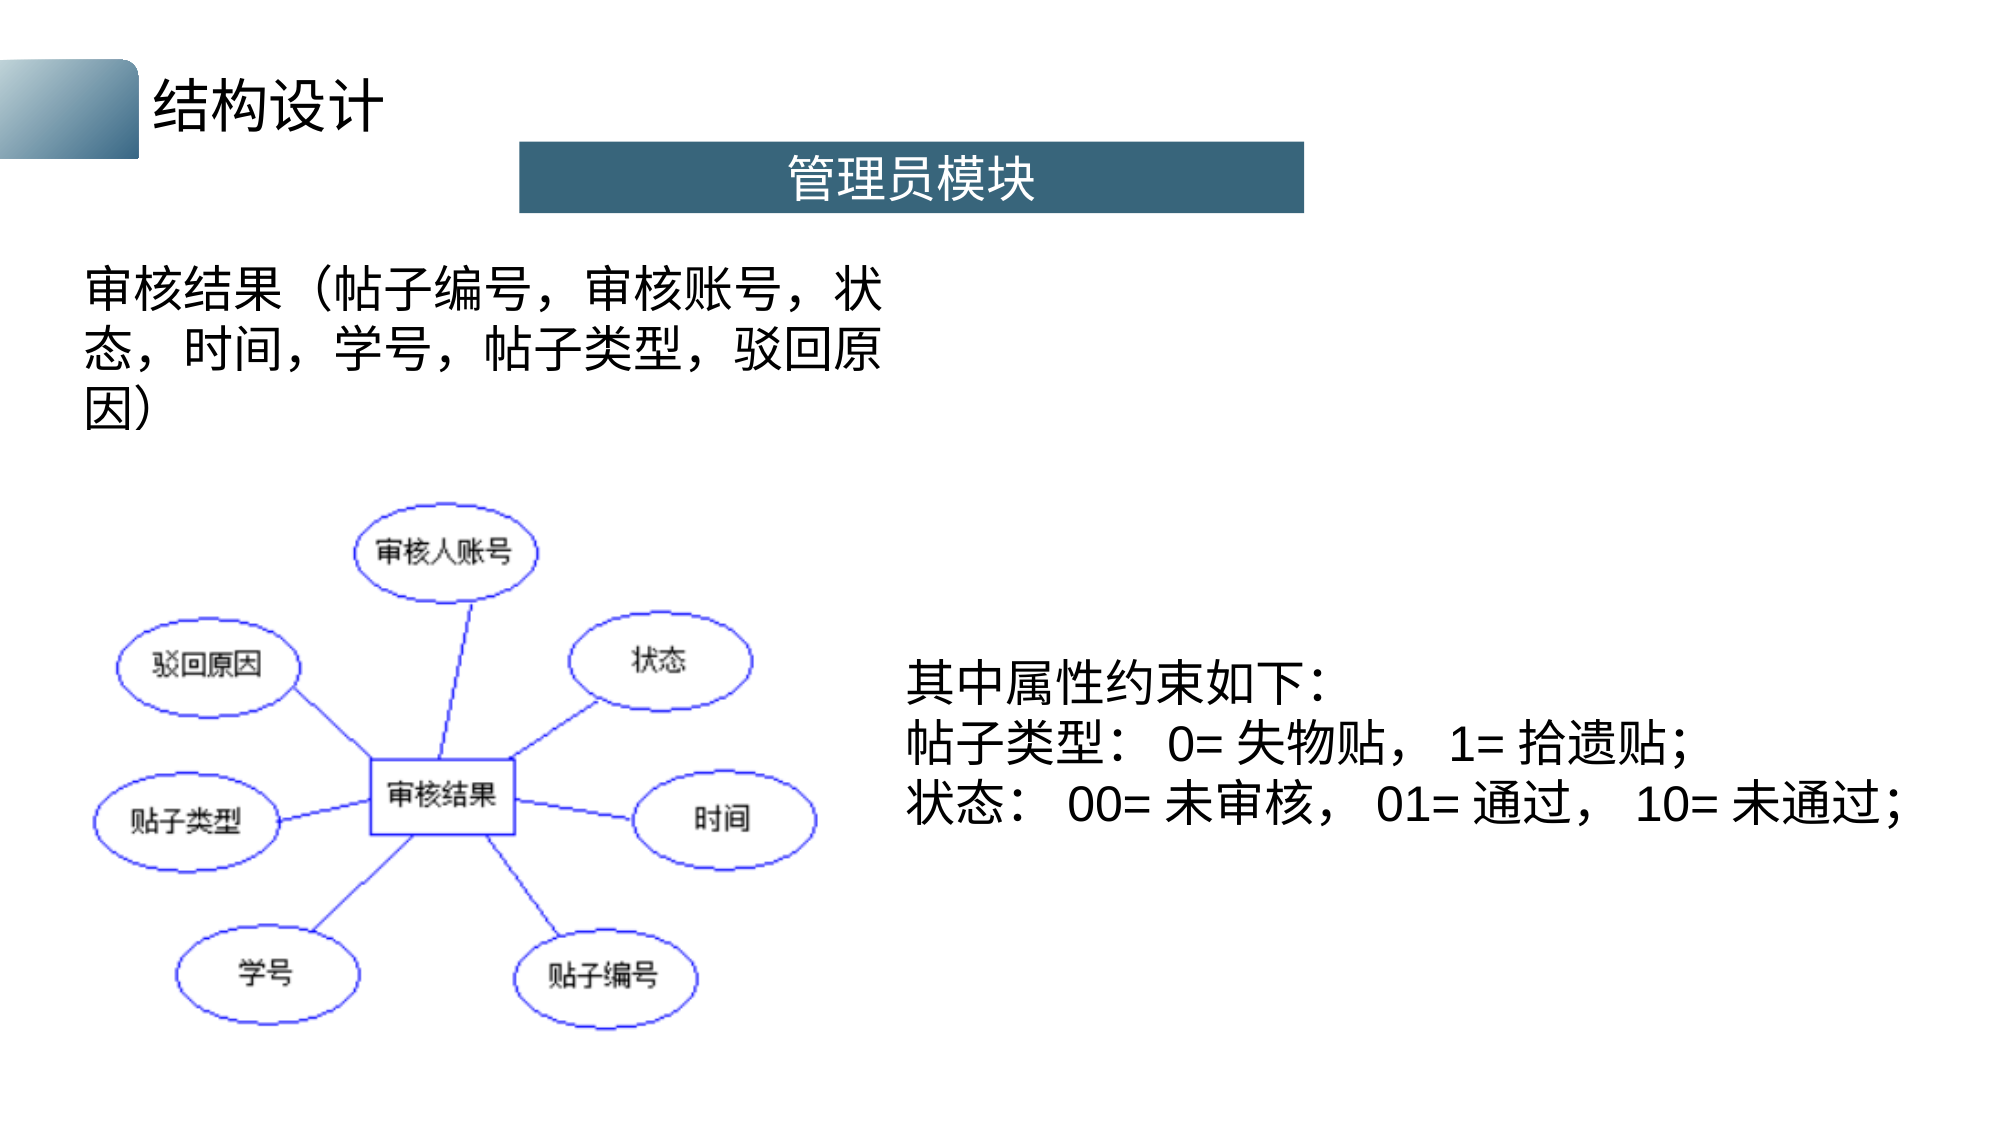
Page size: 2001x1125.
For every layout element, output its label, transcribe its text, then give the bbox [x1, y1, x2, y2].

text_box 管理员模块 [518, 141, 1305, 214]
picture [82, 430, 891, 1095]
text_box 审核结果（帖子编号，审核账号，状态，时间，学号，帖子类型，驳回原因） [68, 249, 945, 445]
text_box 结构设计 [137, 59, 1863, 159]
text_box 其中属性约束如下： 帖子类型：0=失物贴，1=拾遗贴； 状态：00=未审核，01=通过，10=未通过； [891, 644, 1980, 840]
